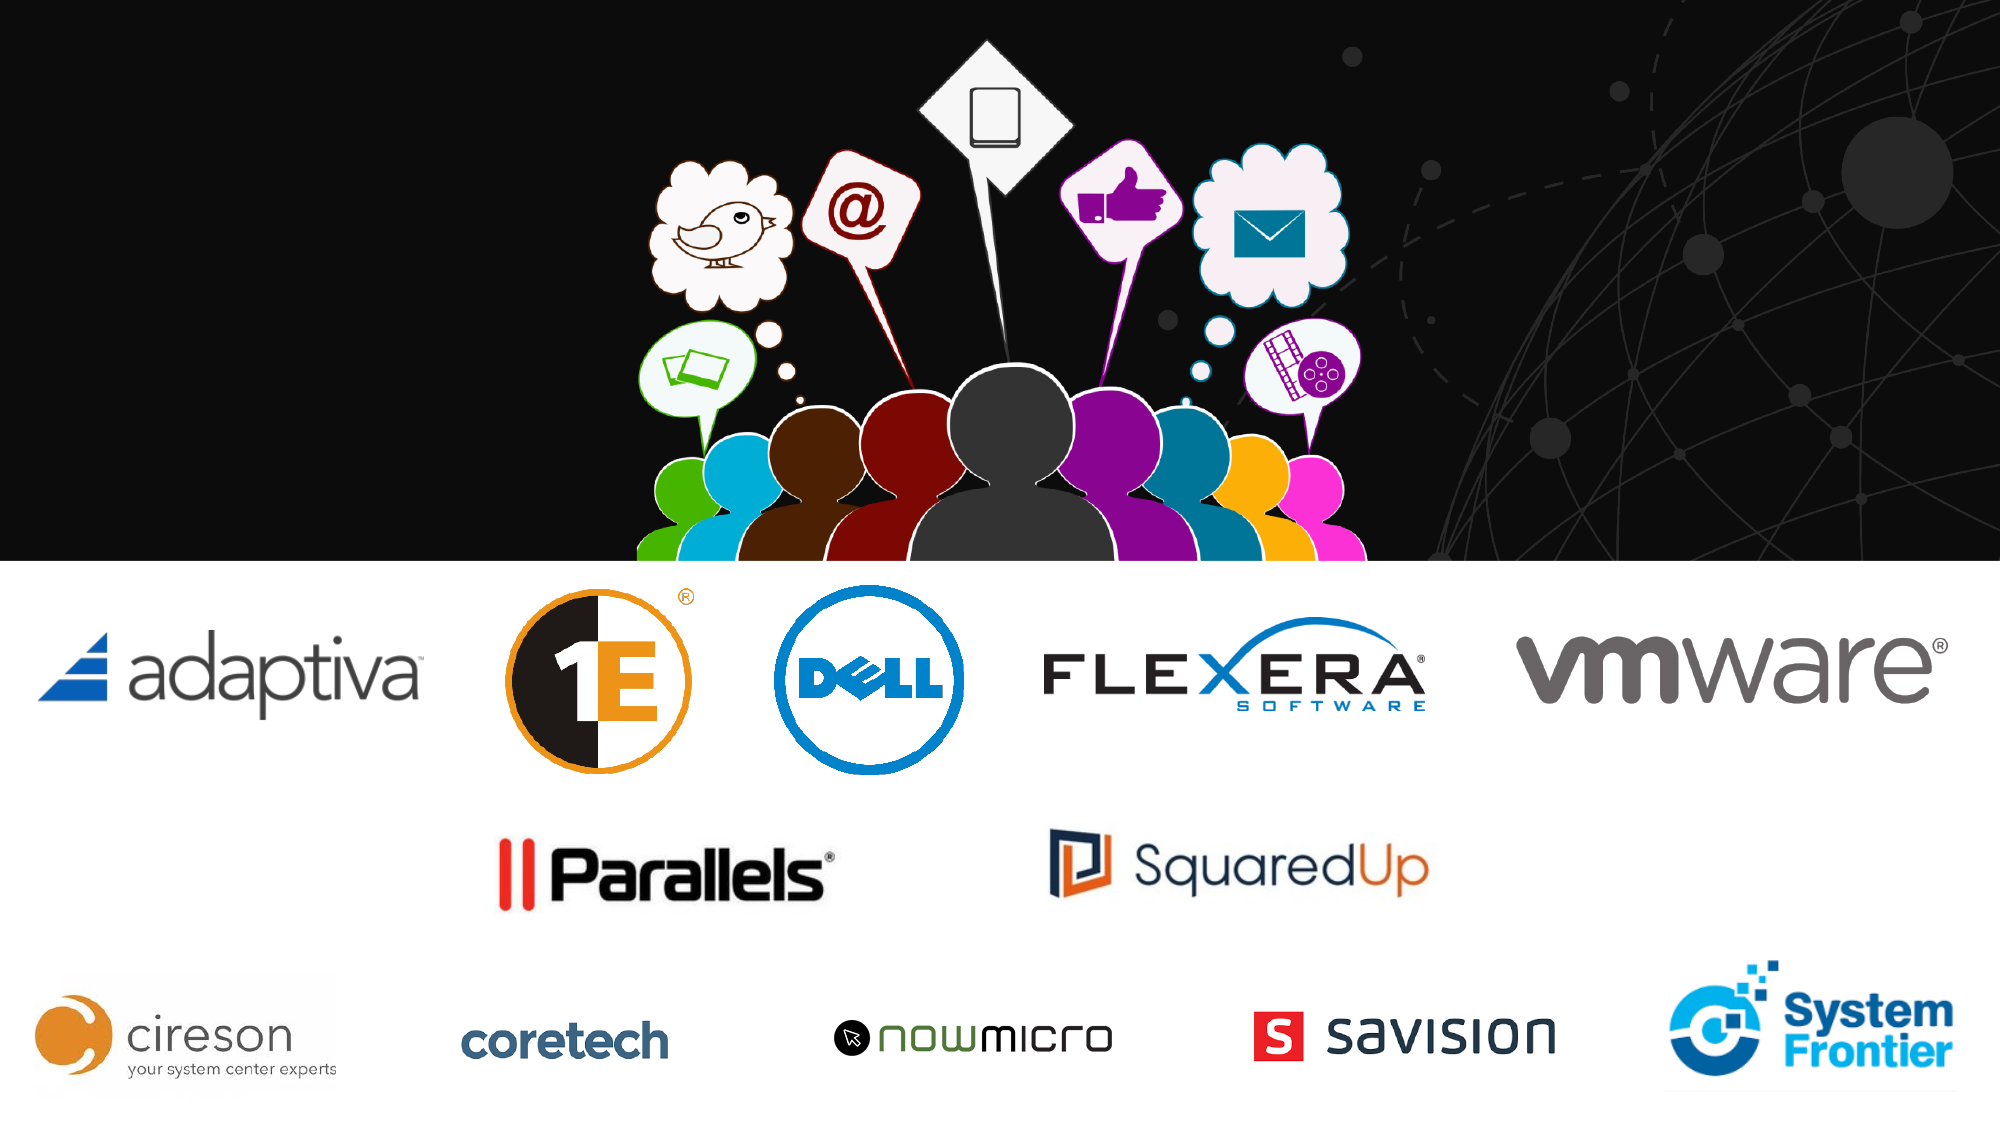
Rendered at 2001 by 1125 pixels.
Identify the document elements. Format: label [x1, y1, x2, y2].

picture [617, 0, 2000, 560]
picture [1044, 617, 1425, 711]
picture [774, 697, 848, 775]
picture [1512, 634, 1949, 707]
picture [1044, 811, 1438, 910]
picture [38, 630, 424, 723]
picture [1659, 946, 1960, 1093]
picture [505, 588, 694, 774]
picture [886, 585, 964, 659]
picture [420, 990, 721, 1093]
picture [35, 972, 336, 1101]
picture [891, 702, 964, 775]
picture [482, 827, 852, 932]
picture [774, 585, 853, 663]
picture [825, 1010, 1126, 1066]
picture [1254, 986, 1555, 1087]
picture [786, 597, 953, 764]
